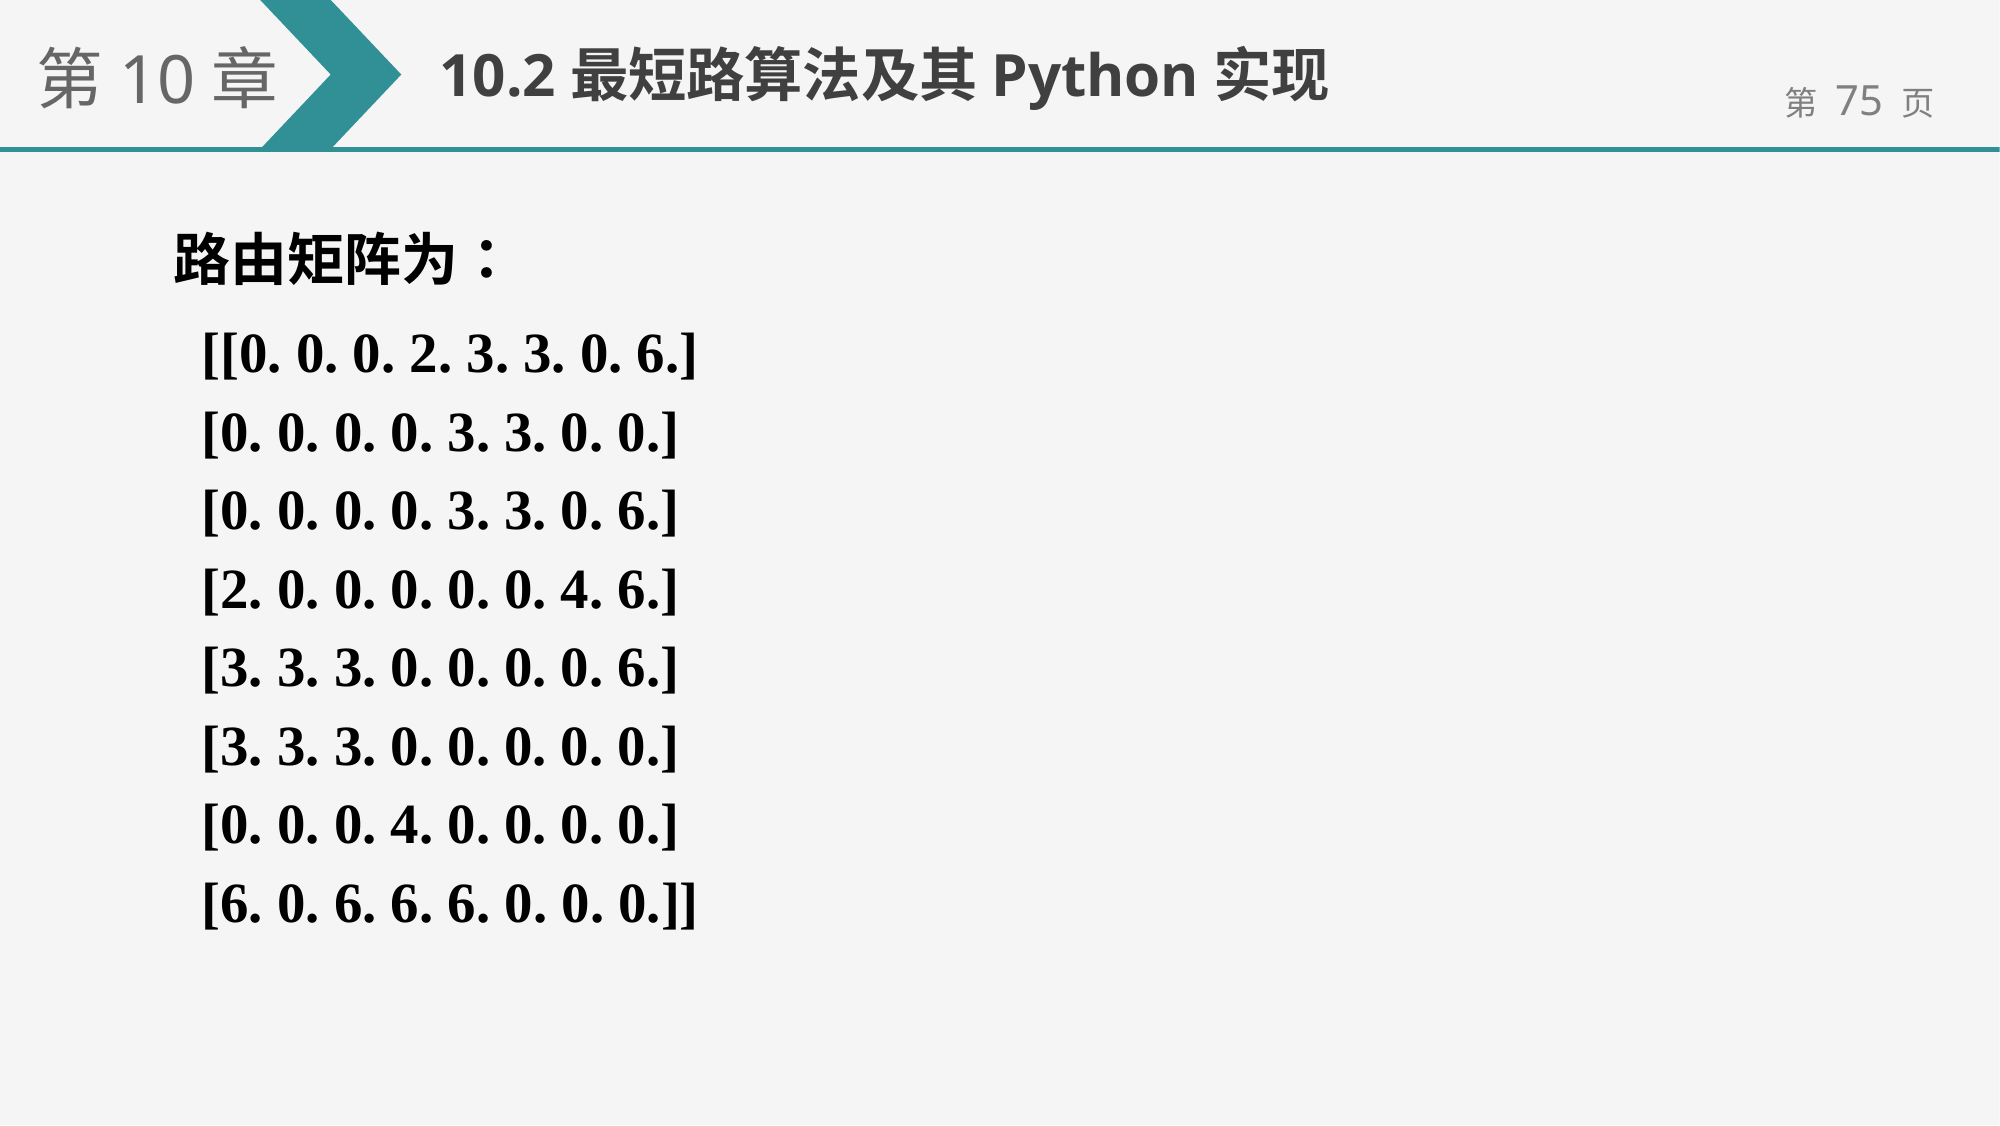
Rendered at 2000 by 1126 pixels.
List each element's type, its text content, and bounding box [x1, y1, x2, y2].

text_box 10.2最短路算法及其Python实现 [424, 31, 1532, 116]
text_box 第10章 [21, 29, 294, 125]
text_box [59, 218, 1907, 979]
text_box [258, 0, 403, 148]
